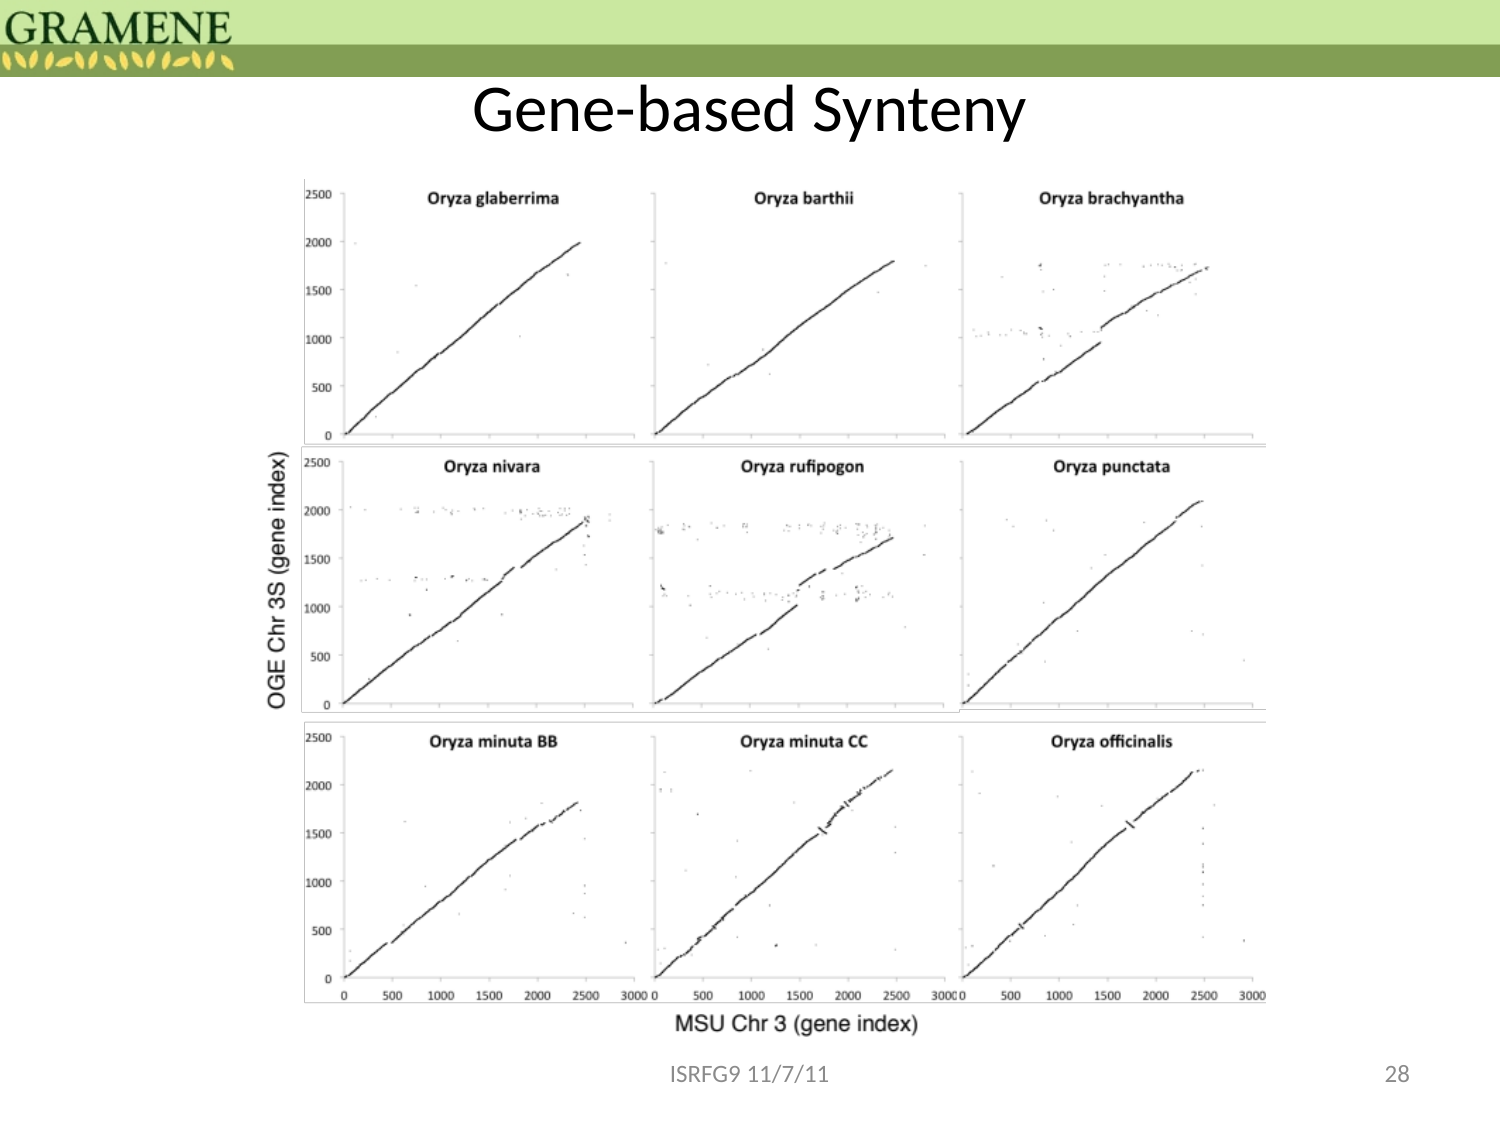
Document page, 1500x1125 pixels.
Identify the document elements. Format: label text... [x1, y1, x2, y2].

title Gene-based Synteny [75, 56, 1425, 153]
picture [254, 179, 1267, 1043]
footer ISRFG9 11/7/11 [512, 1052, 988, 1103]
picture [0, 0, 1500, 77]
slide_number 28 [1074, 1042, 1425, 1103]
